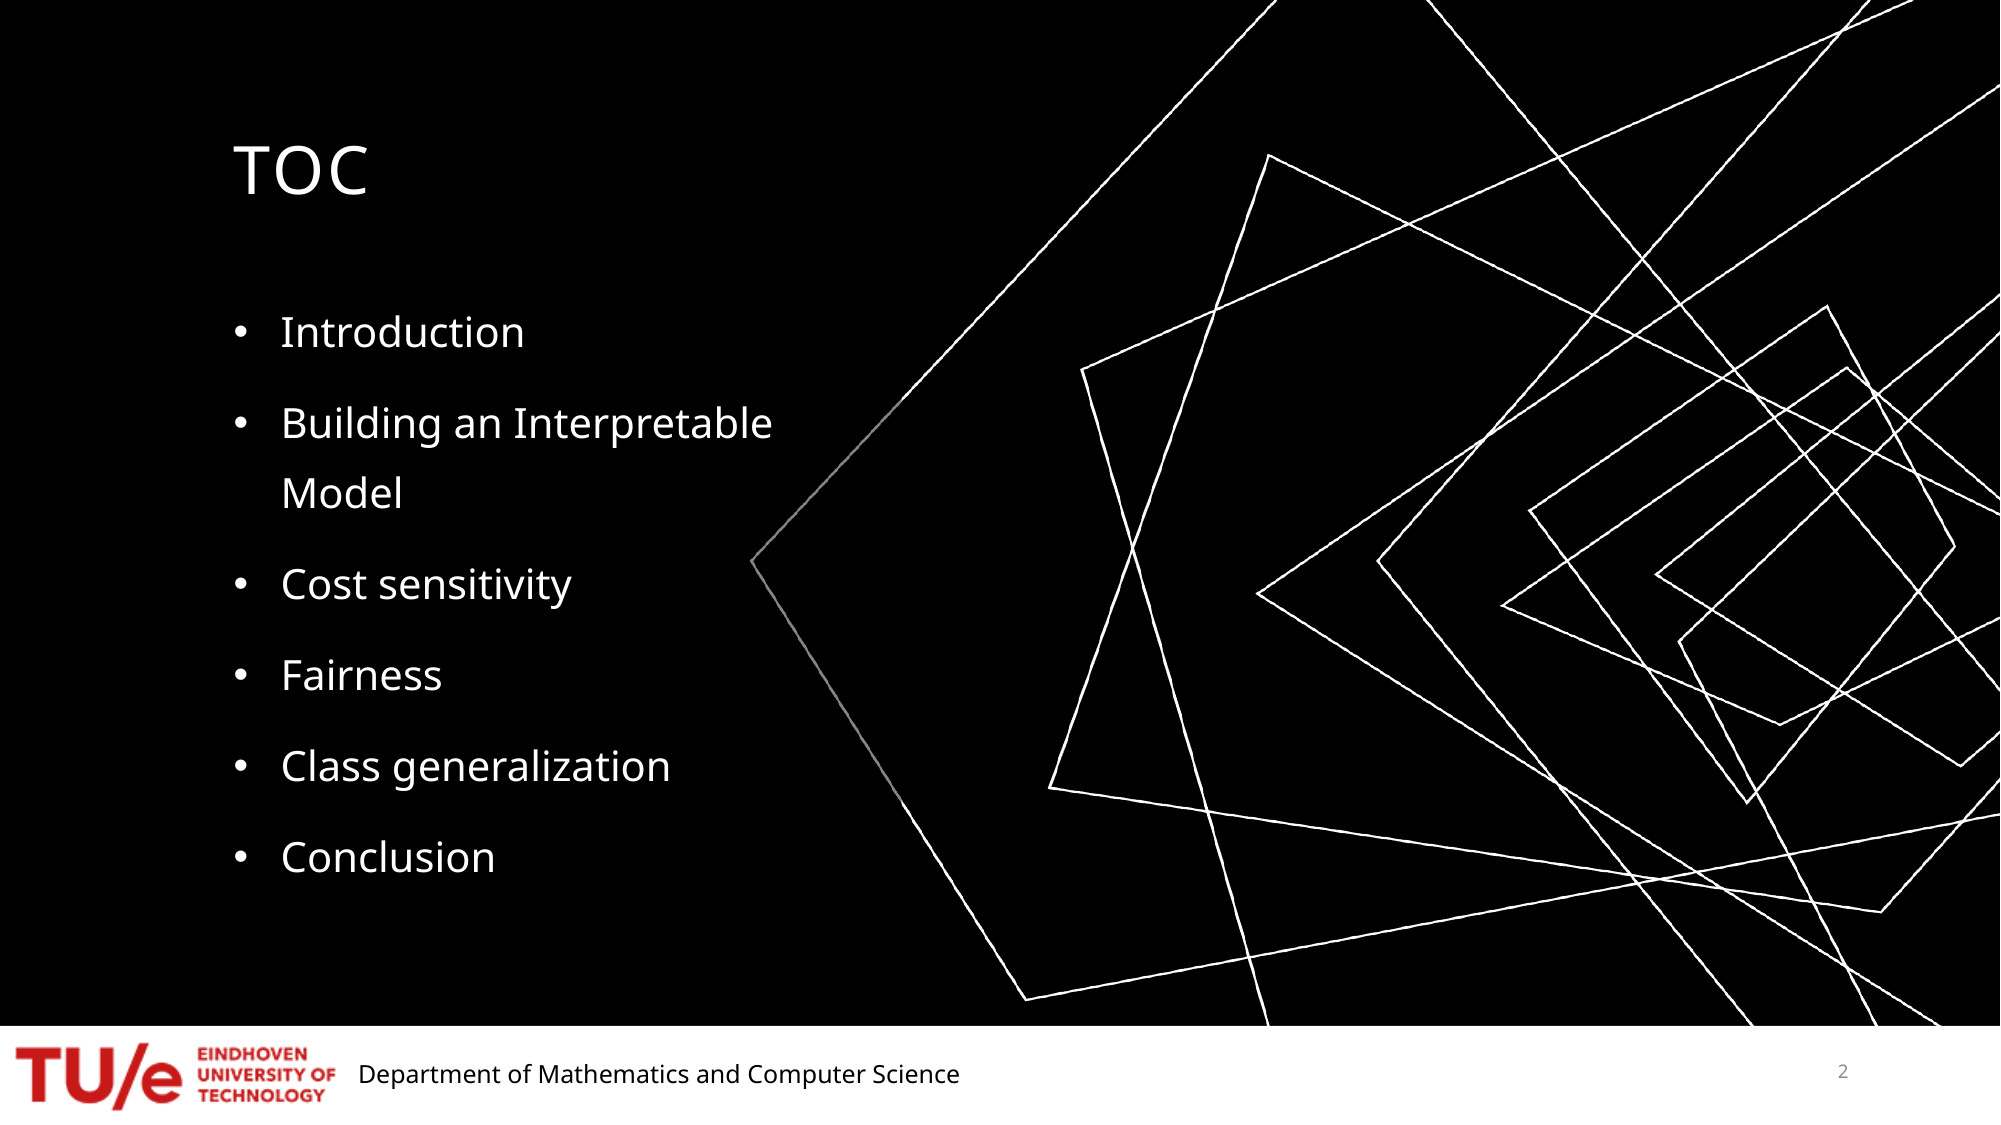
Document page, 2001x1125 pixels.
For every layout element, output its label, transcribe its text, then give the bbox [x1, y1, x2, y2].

list Introduction Building an Interpretable Model Cost sensitivity Fairness Class generalization Conclusion [218, 278, 902, 975]
title TOC [218, 88, 694, 217]
picture [693, 0, 2000, 1025]
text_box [0, 1025, 2000, 1125]
